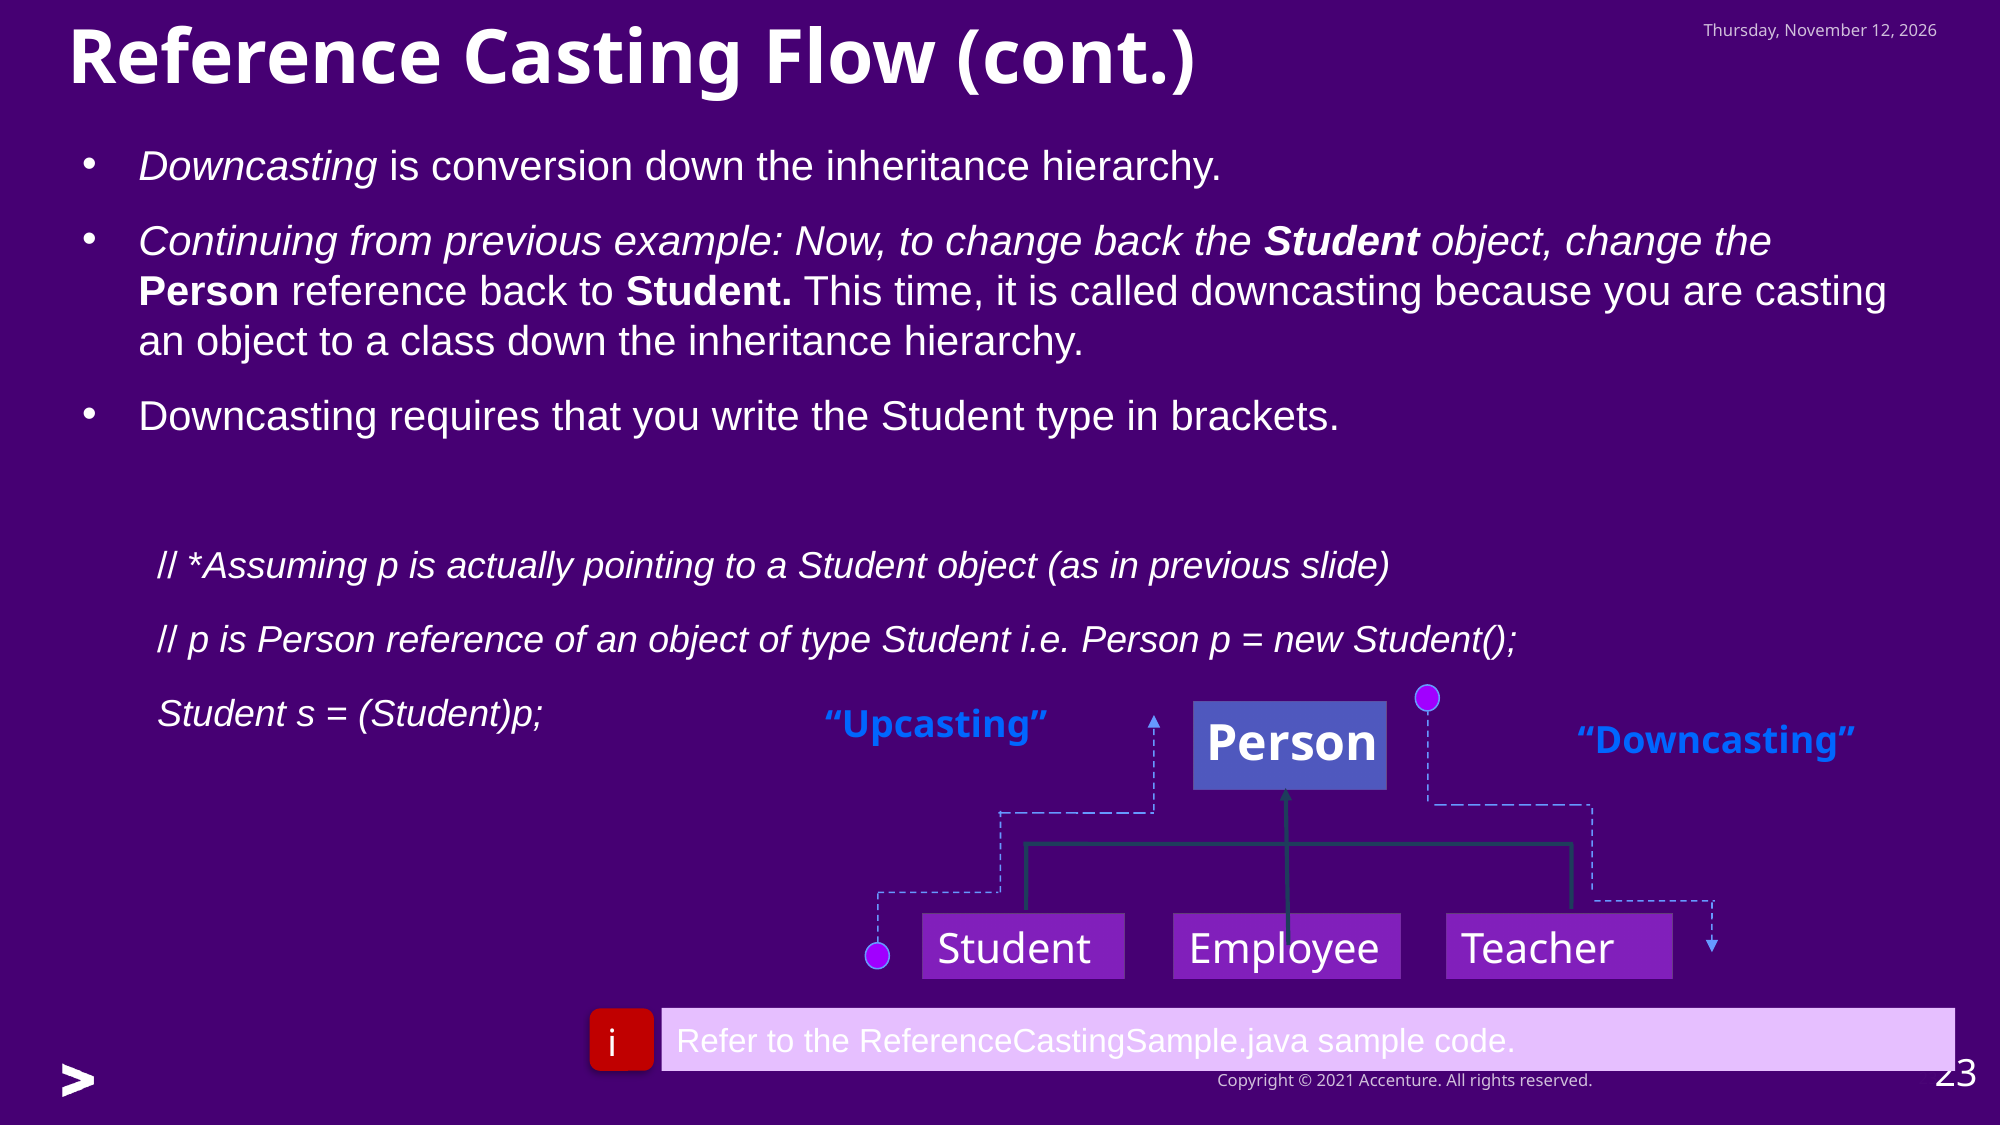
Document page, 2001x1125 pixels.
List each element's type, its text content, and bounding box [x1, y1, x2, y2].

text_box Refer to the ReferenceCastingSample.java sample code. [661, 1007, 1956, 1071]
text_box Student [922, 969, 1125, 979]
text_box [1023, 787, 1415, 946]
text_box Reference Casting Flow (cont.) [67, 25, 1316, 131]
picture [62, 1063, 94, 1097]
text_box “Downcasting” [1715, 709, 1875, 769]
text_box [865, 715, 1154, 969]
text_box Employee [1173, 946, 1401, 979]
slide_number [1605, 0, 1938, 63]
text_box 23 [1714, 1062, 1993, 1107]
text_box “Upcasting” [810, 692, 1084, 753]
text_box Teacher [1446, 953, 1673, 979]
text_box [1193, 701, 1387, 787]
text_box i [589, 1008, 654, 1071]
text_box Downcasting is conversion down the inheritance hierarchy. Continuing from previous example: Now, to change back the Student object, change the Person reference back to Student. This time, it is called downcasting because you are casting an object to a class down the inheritance hierarchy. Downcasting requires that you write the Student type in brackets. // *Assuming p is actually pointing to a Student object (as in previous slide) // p is Person reference of an object of type Student i.e. Person p = new Student(); Student s = (Student)p; [67, 131, 1933, 526]
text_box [1415, 684, 1715, 953]
